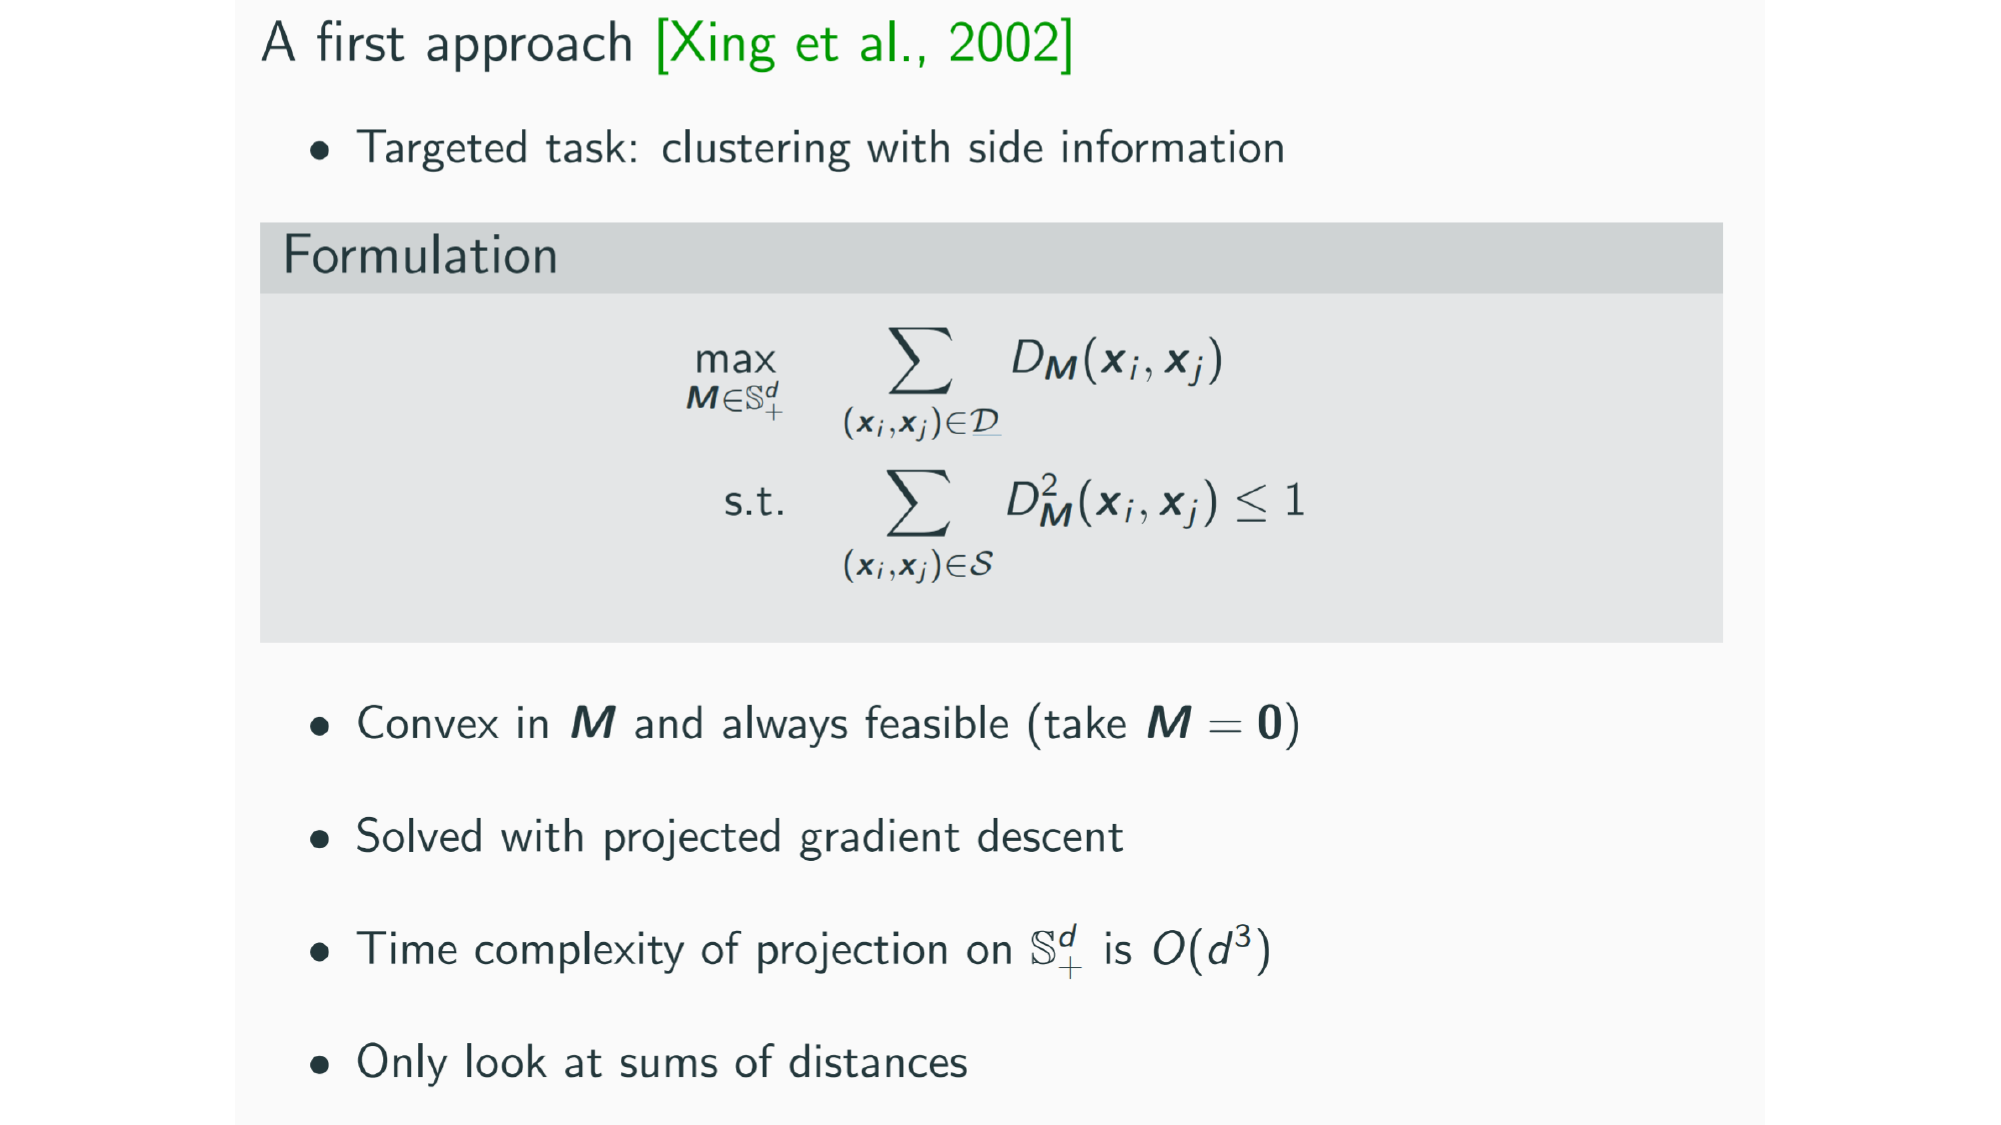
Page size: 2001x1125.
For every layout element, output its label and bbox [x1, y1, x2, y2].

picture [235, 0, 1765, 1125]
